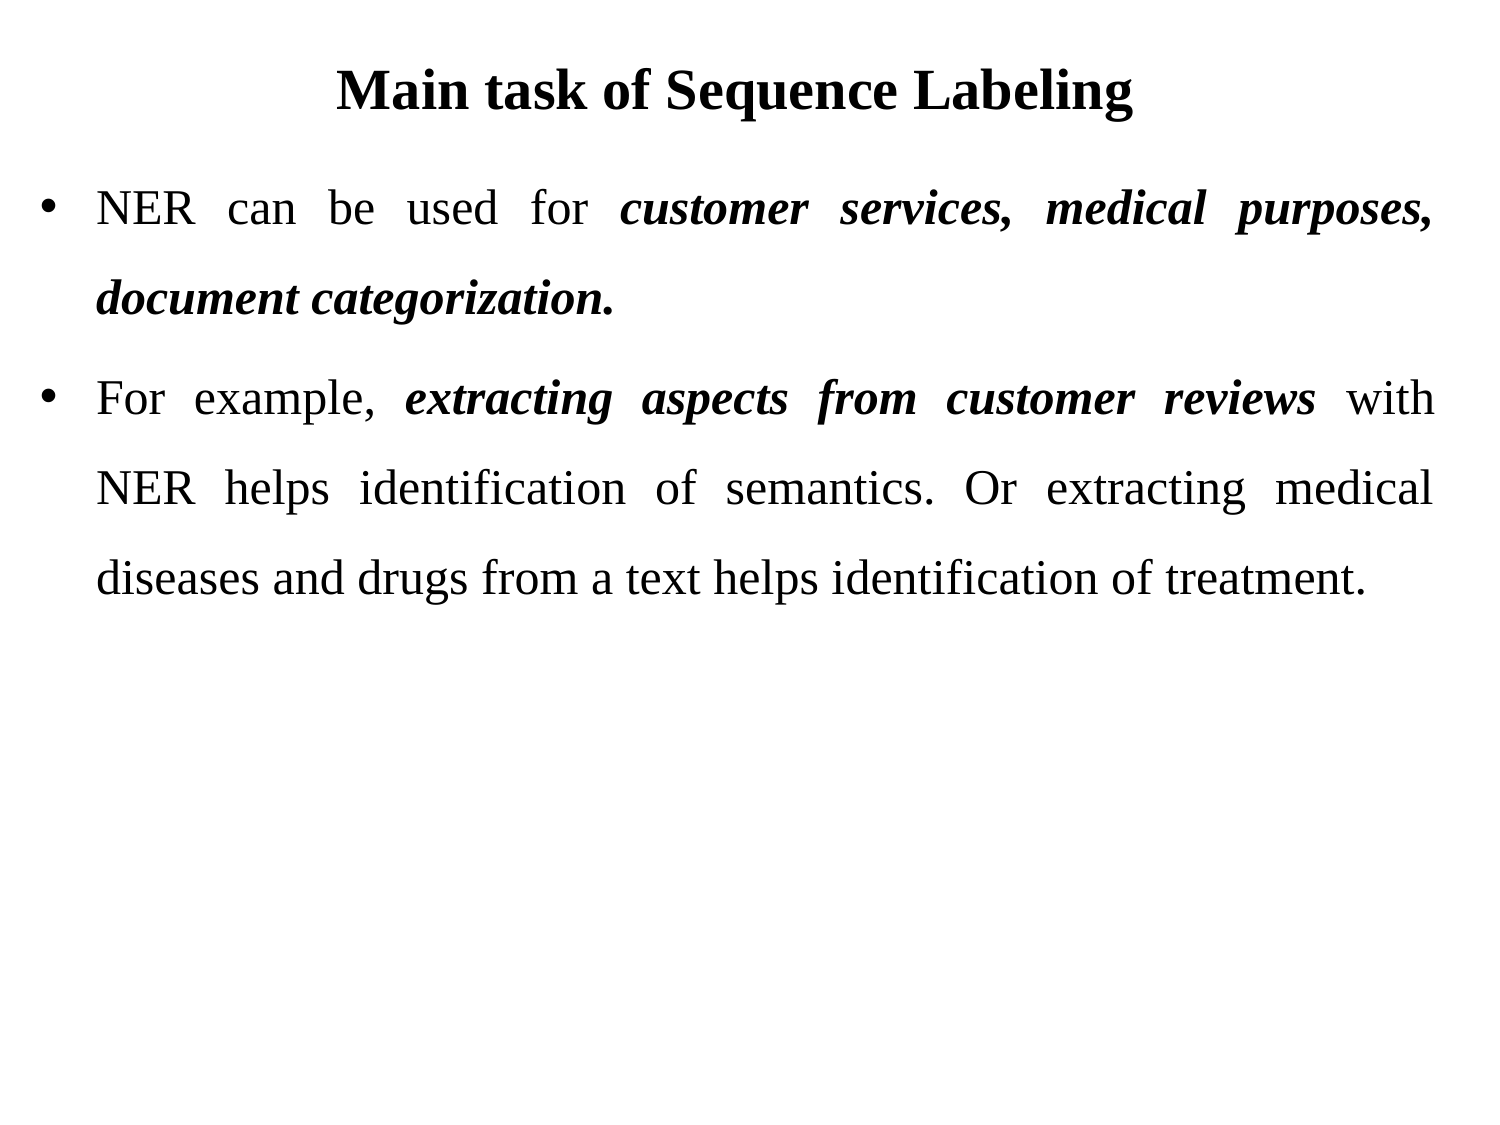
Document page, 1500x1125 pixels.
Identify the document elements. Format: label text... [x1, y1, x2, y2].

title Main task of Sequence Labeling [74, 39, 1426, 133]
list NER can be used for customer services, medical purposes, document categorization. For example, extracting aspects from customer reviews with NER helps identification of semantics. Or extracting medical diseases and drugs from a text helps identification of treatment. [24, 137, 1451, 1086]
